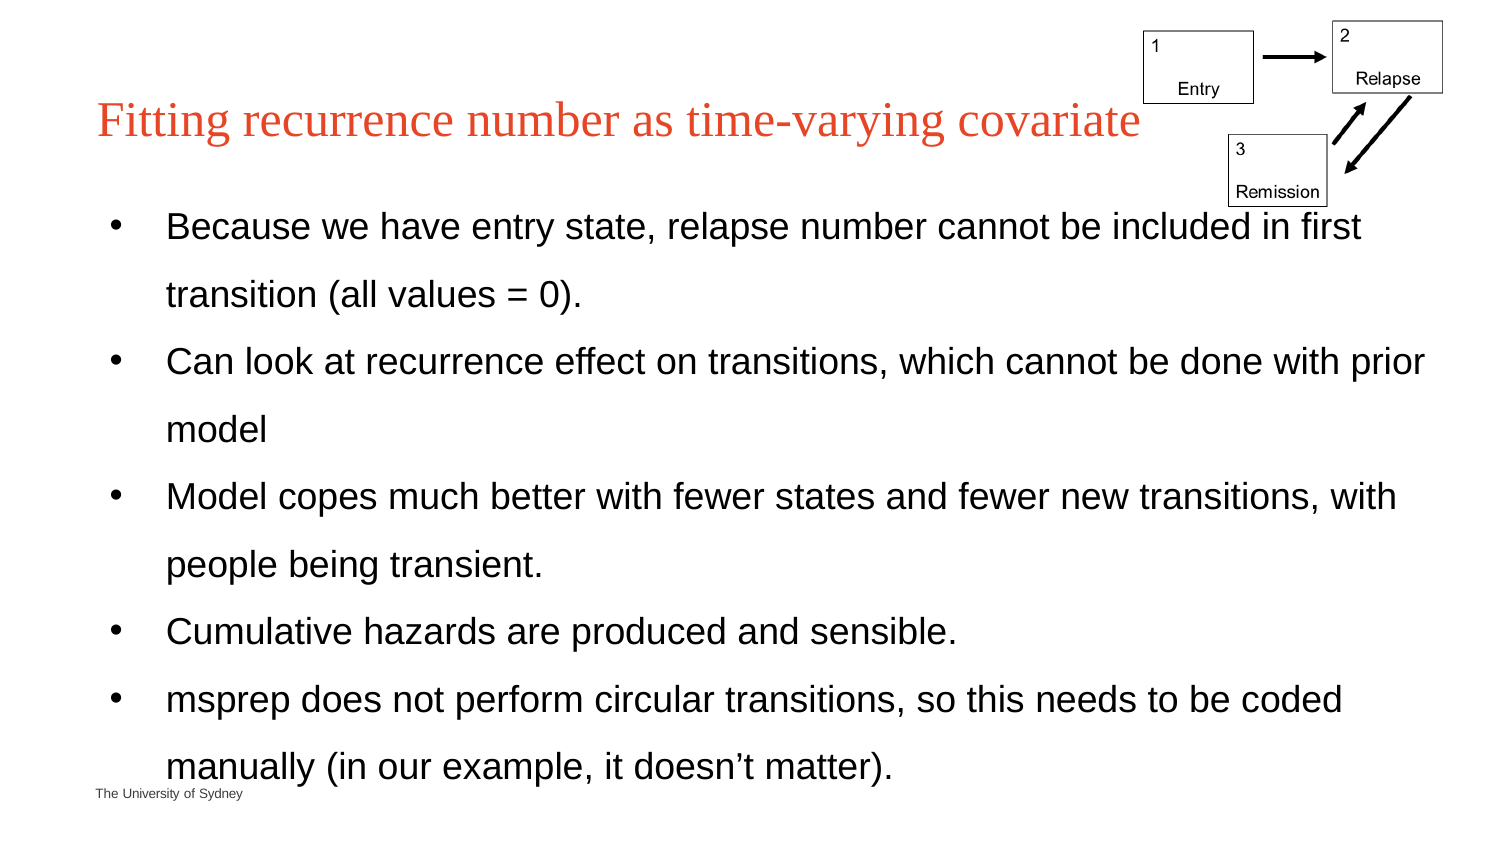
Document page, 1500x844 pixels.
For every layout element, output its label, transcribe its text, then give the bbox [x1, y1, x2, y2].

title Fitting recurrence number as time-varying covariate [94, 84, 1134, 172]
picture [1139, 18, 1443, 213]
text_box Because we have entry state, relapse number cannot be included in first transition (all values = 0). Can look at recurrence effect on transitions, which cannot be done with prior model Model copes much better with fewer states and fewer new transitions, with people being transient. Cumulative hazards are produced and sensible. msprep does not perform circular transitions, so this needs to be coded manually (in our example, it doesn’t matter). [94, 172, 1443, 844]
